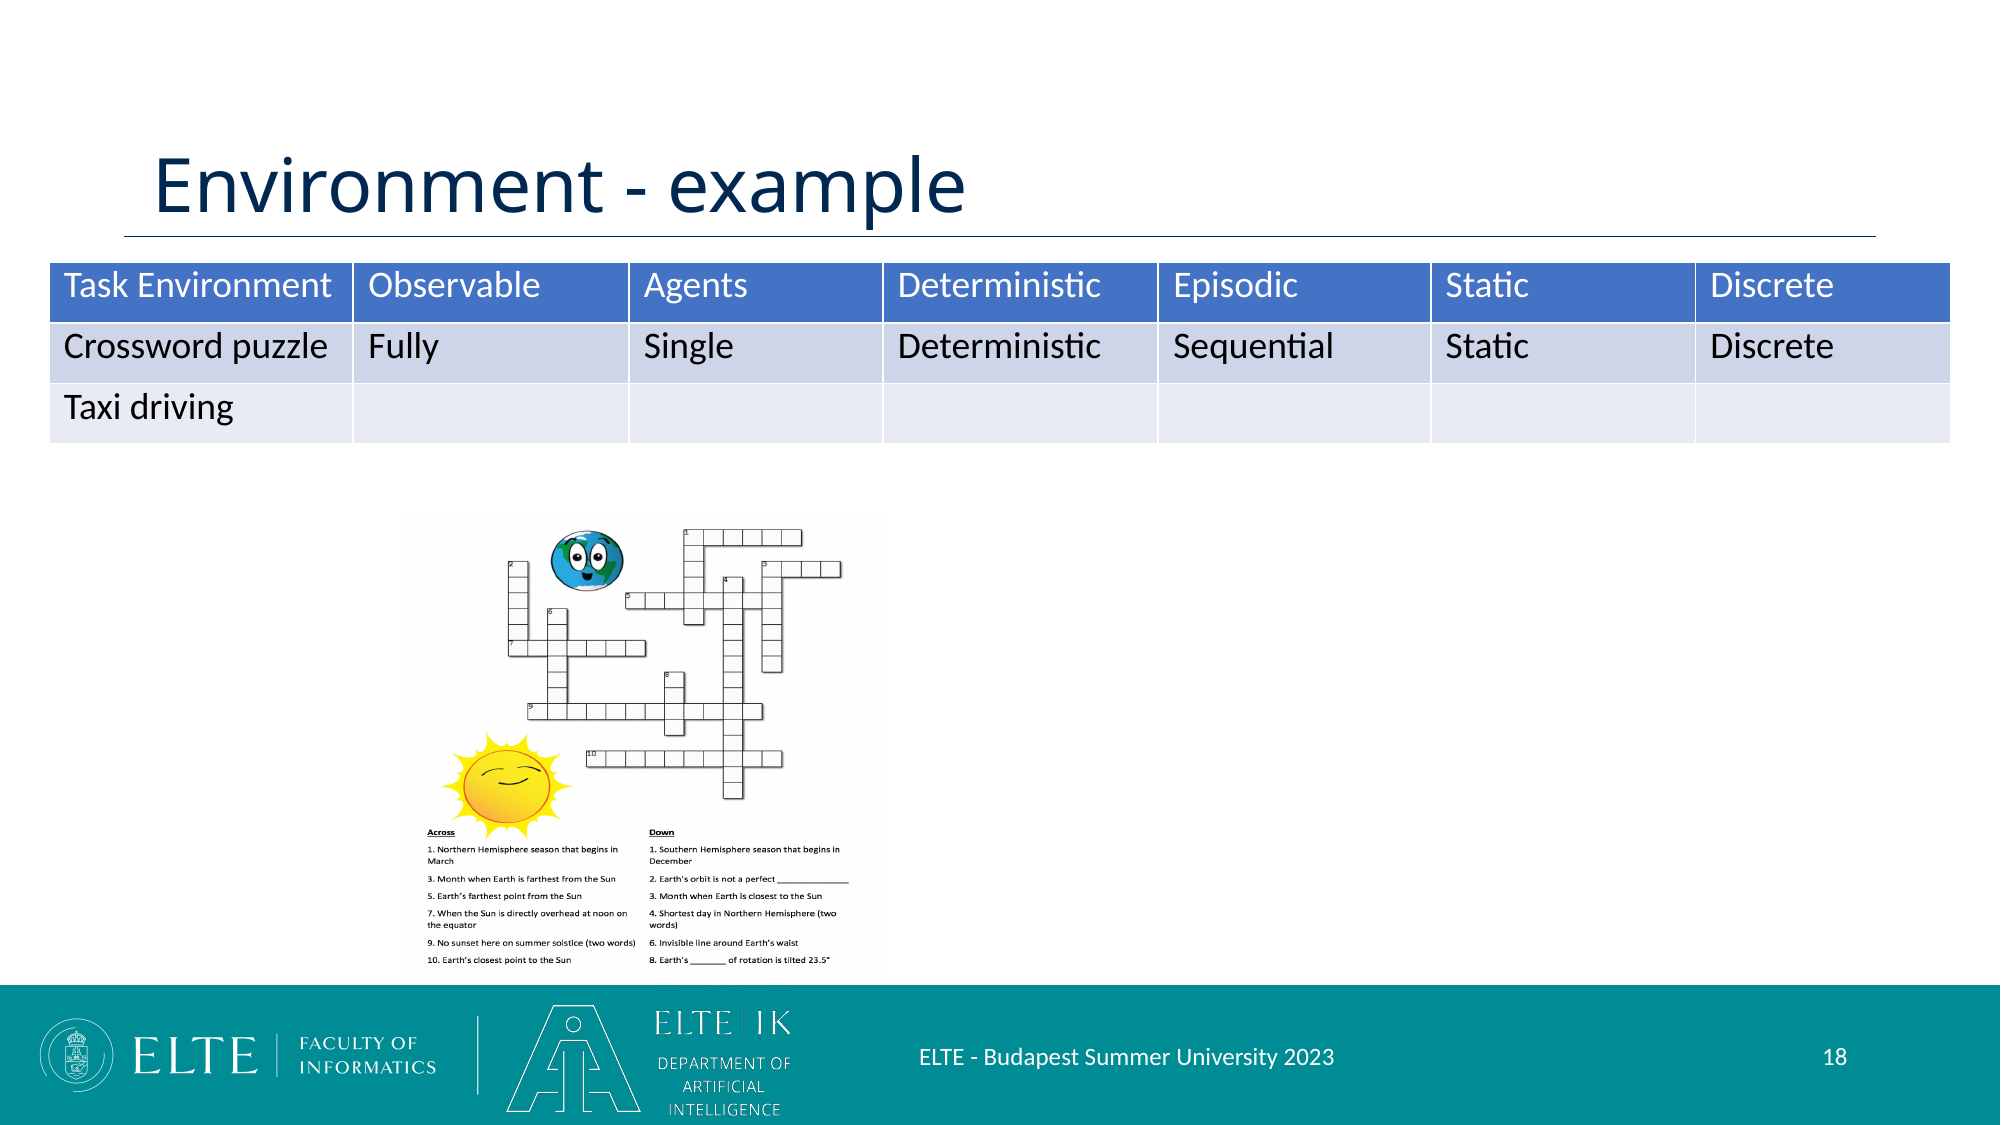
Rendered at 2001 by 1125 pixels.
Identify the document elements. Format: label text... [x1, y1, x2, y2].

table_header Static [1432, 263, 1695, 322]
picture [401, 513, 887, 976]
table_cell [630, 384, 882, 443]
table_cell Discrete [1696, 324, 1950, 383]
table_cell Sequential [1159, 324, 1430, 383]
table_cell Crossword puzzle [50, 324, 352, 383]
picture [0, 985, 2000, 1125]
table_header Task Environment [50, 263, 352, 322]
table_cell [1159, 384, 1430, 443]
title Environment - example [137, 59, 1863, 237]
footer ELTE - Budapest Summer University 2023 [790, 1025, 1465, 1085]
table_cell [884, 384, 1157, 443]
table_cell Static [1432, 324, 1695, 383]
table_cell [354, 384, 628, 443]
slide_number 18 [1563, 1026, 1863, 1085]
table_header Deterministic [884, 263, 1157, 322]
table_cell Single [630, 324, 882, 383]
table_header Observable [354, 263, 628, 322]
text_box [504, 990, 790, 1120]
table_cell Fully [354, 324, 628, 383]
table_cell Deterministic [884, 324, 1157, 383]
table_header Discrete [1696, 263, 1950, 322]
table_header Episodic [1159, 263, 1430, 322]
table_cell [1696, 384, 1950, 443]
table_header Agents [630, 263, 882, 322]
table_cell Taxi driving [50, 384, 352, 443]
table_cell [1432, 384, 1695, 443]
